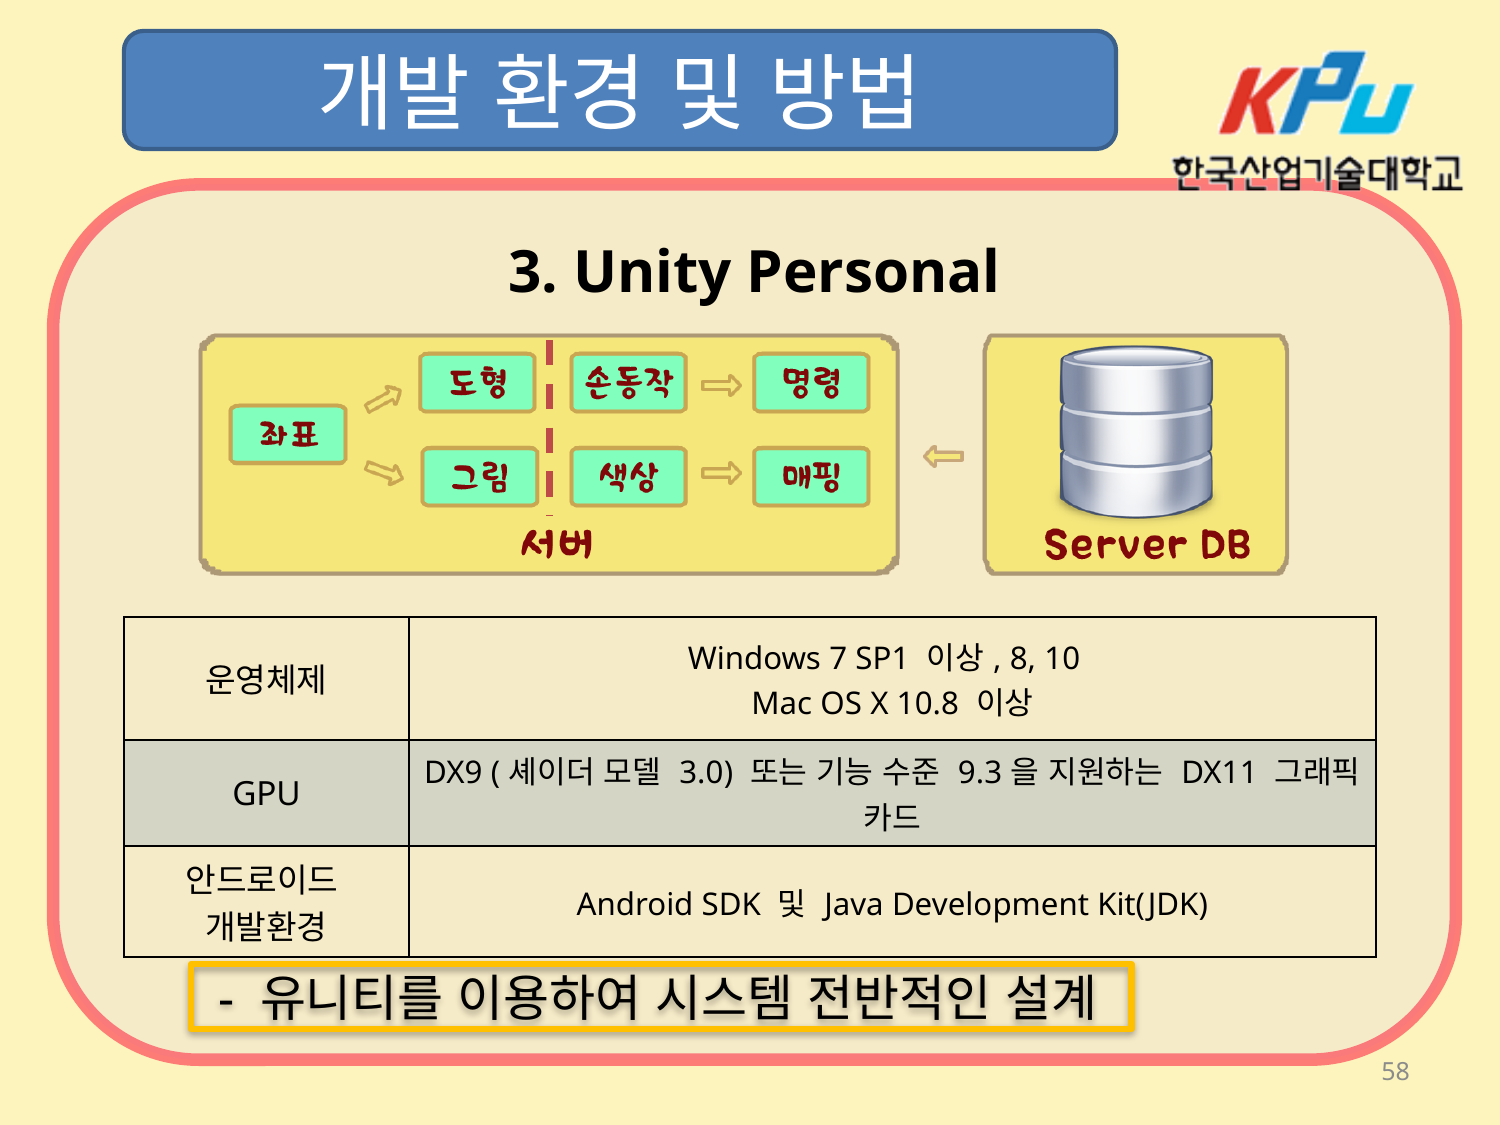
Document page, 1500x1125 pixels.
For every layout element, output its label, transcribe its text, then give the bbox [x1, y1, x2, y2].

slide_number 58 [1074, 1042, 1425, 1103]
table_header Windows 7 SP1 이상, 8, 10 Mac OS X 10.8 이상 [410, 618, 1375, 739]
text_box 3. Unity Personal [50, 182, 1459, 1062]
table_header 운영체제 [125, 618, 408, 739]
table_cell Android SDK 및 Java Development Kit(JDK) [410, 847, 1375, 956]
text_box 개발 환경 및 방법 [121, 28, 1113, 152]
table_cell GPU [125, 741, 408, 845]
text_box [150, 295, 1321, 582]
text_box - 유니티를 이용하여 시스템 전반적인 설계 [190, 963, 1132, 1030]
table_cell DX9 (셰이더 모델 3.0) 또는 기능 수준 9.3을 지원하는 DX11 그래픽 카드 [410, 741, 1375, 845]
table_cell 안드로이드 개발환경 [125, 847, 408, 956]
picture [1115, 34, 1500, 194]
